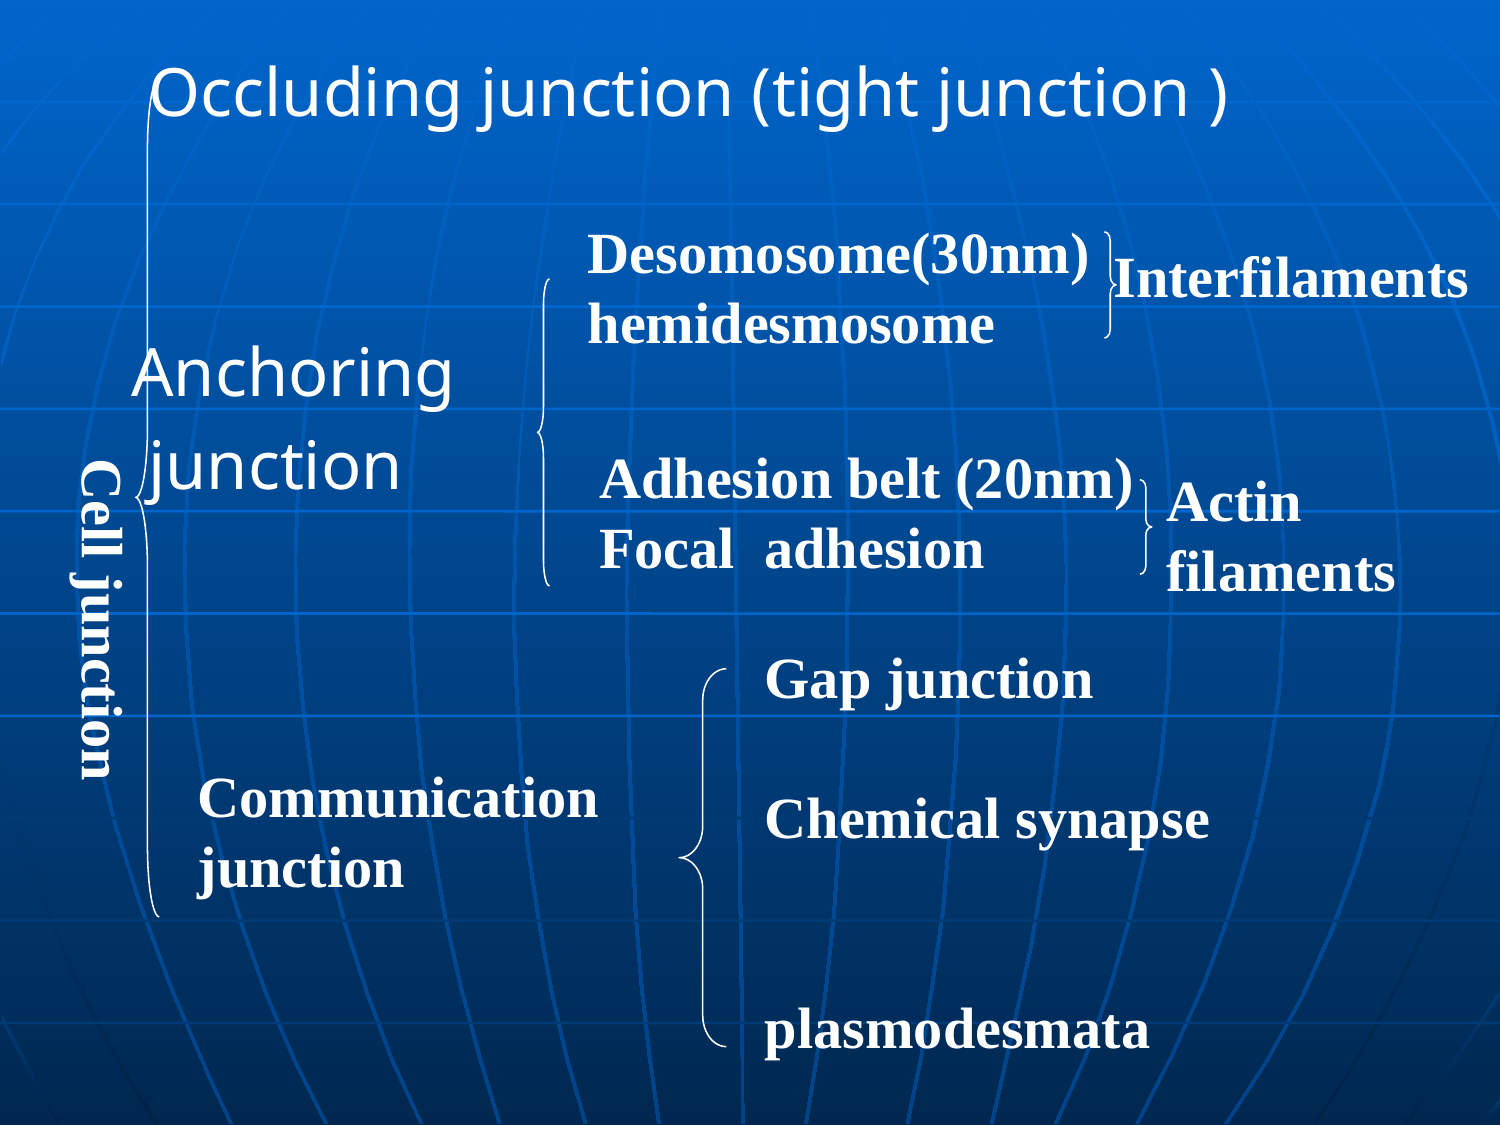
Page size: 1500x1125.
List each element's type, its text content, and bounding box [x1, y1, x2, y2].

text_box Communication junction [183, 751, 630, 907]
text_box Actin filaments [1151, 456, 1412, 611]
text_box [1104, 317, 1111, 339]
text_box Adhesion belt (20nm) Focal adhesion [584, 432, 1150, 588]
text_box [1139, 479, 1151, 575]
list Occluding junction (tight junction ) Anchoring junction [64, 42, 1500, 1125]
text_box [147, 78, 160, 917]
text_box Desomosome(30nm) hemidesmosome [572, 207, 1105, 363]
text_box Gap junction Chemical synapse plasmodesmata [750, 633, 1255, 1068]
text_box [537, 278, 550, 586]
text_box Interfilaments [1098, 231, 1500, 317]
text_box [679, 668, 727, 1047]
text_box Cell junction [47, 444, 148, 796]
